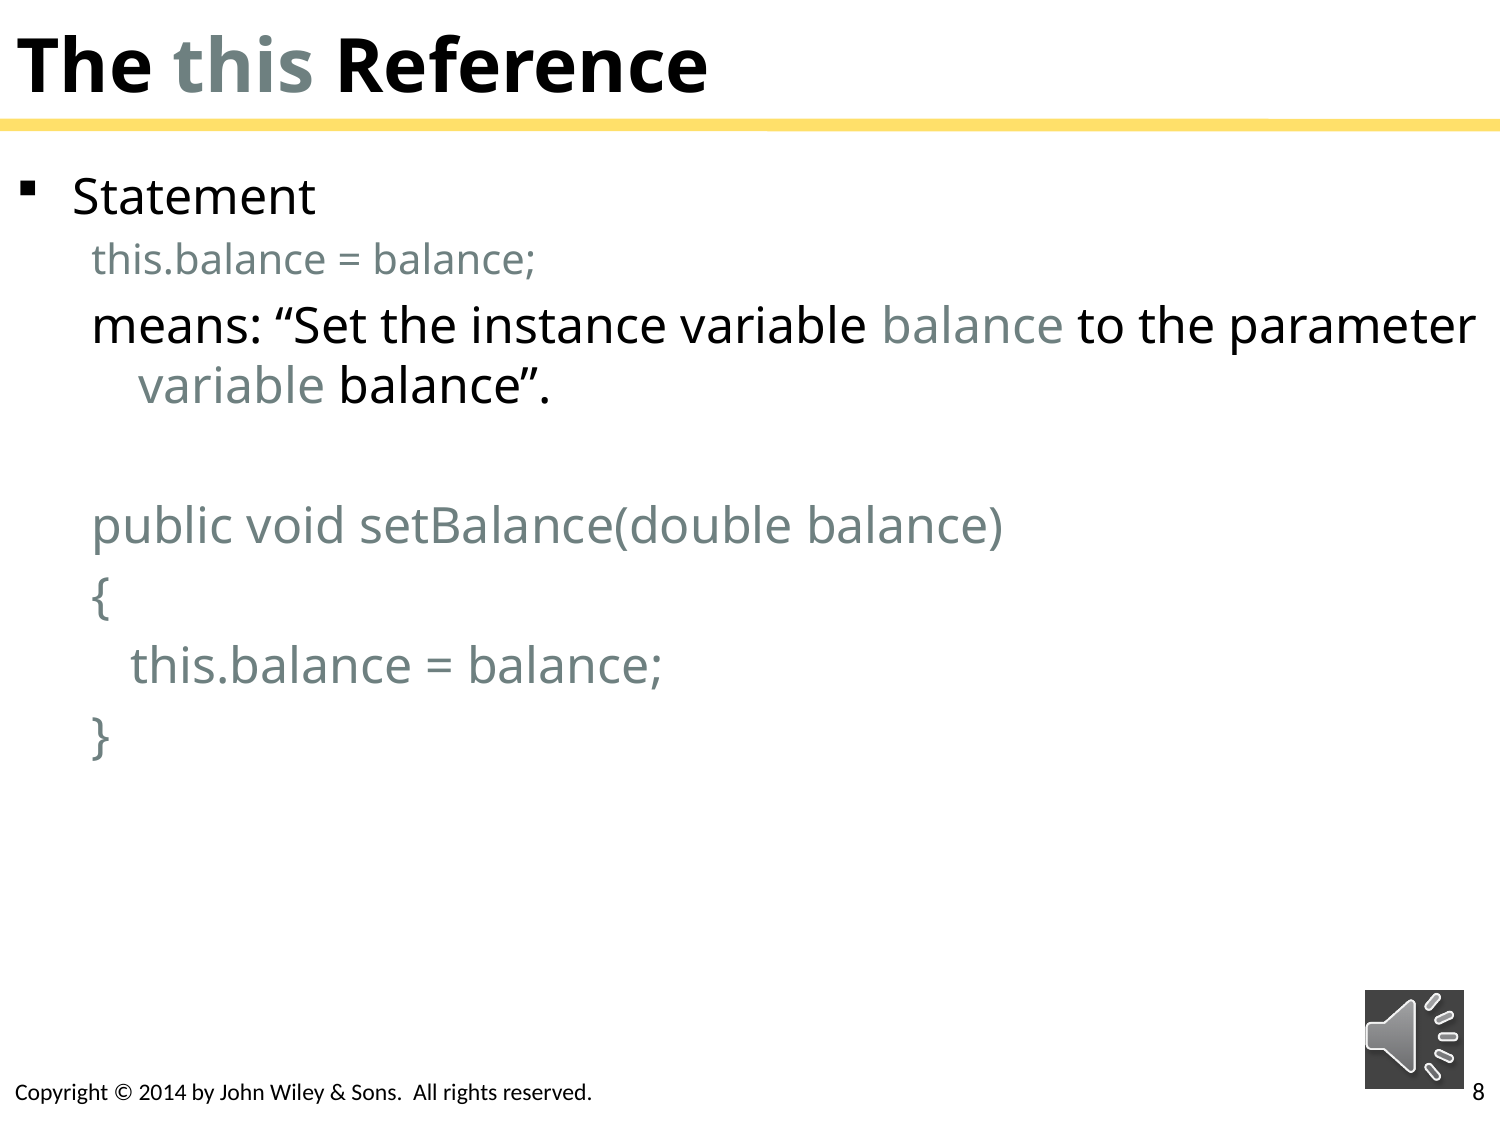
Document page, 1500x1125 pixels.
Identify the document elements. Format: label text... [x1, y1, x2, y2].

picture [1364, 989, 1465, 1090]
title The this Reference [1, 0, 1500, 125]
list Statement this.balance = balance; means: “Set the instance variable balance to the parameter variable balance”. public void setBalance(double balance) { this.balance = balance; } [1, 157, 1500, 1038]
